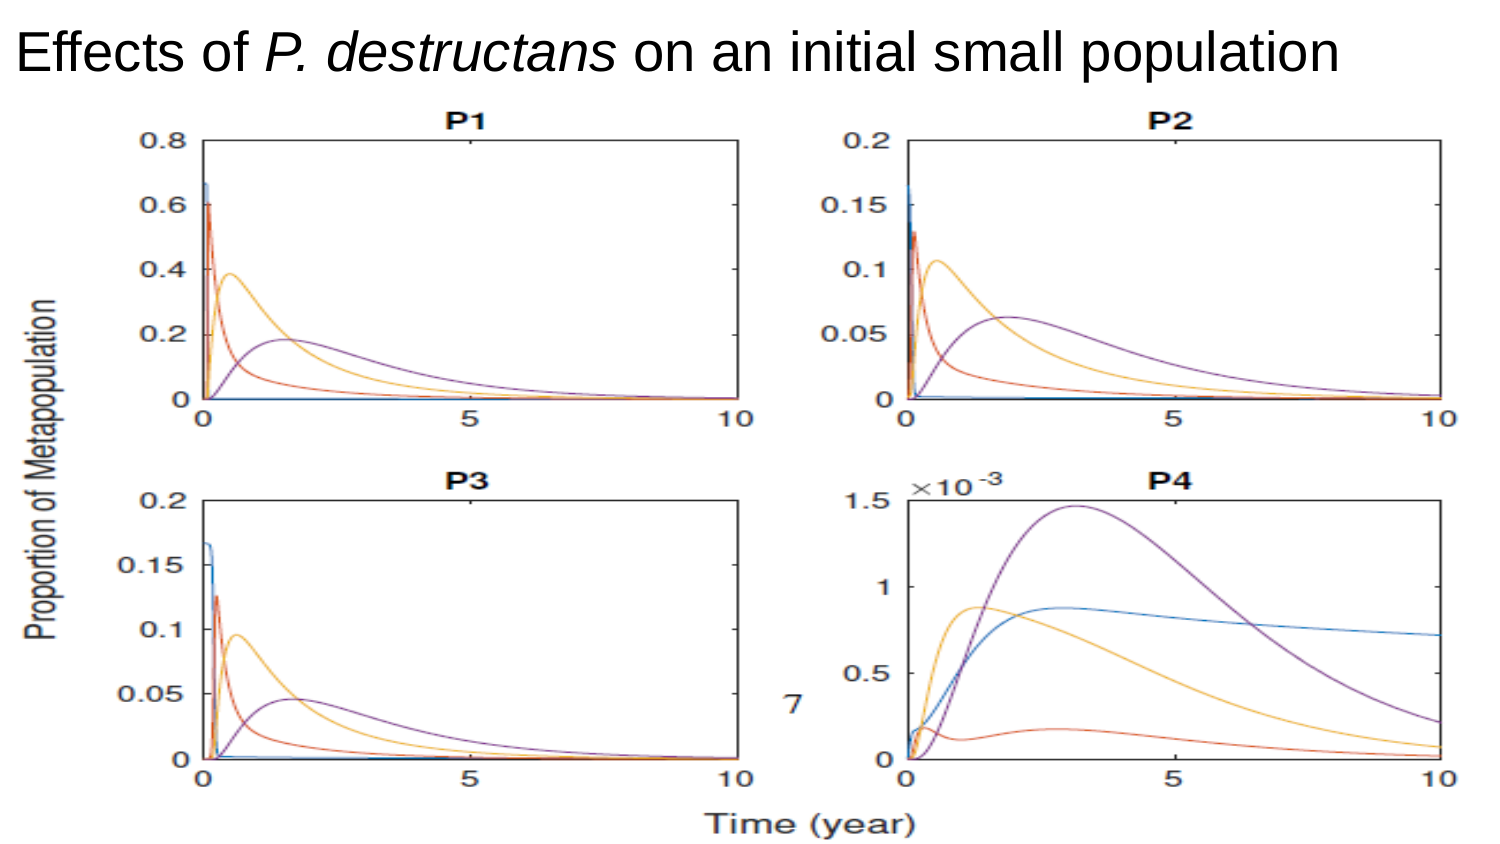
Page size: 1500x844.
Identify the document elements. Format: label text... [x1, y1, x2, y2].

picture [0, 93, 1500, 844]
title Effects of P. destructans on an initial small population [0, 0, 1398, 92]
